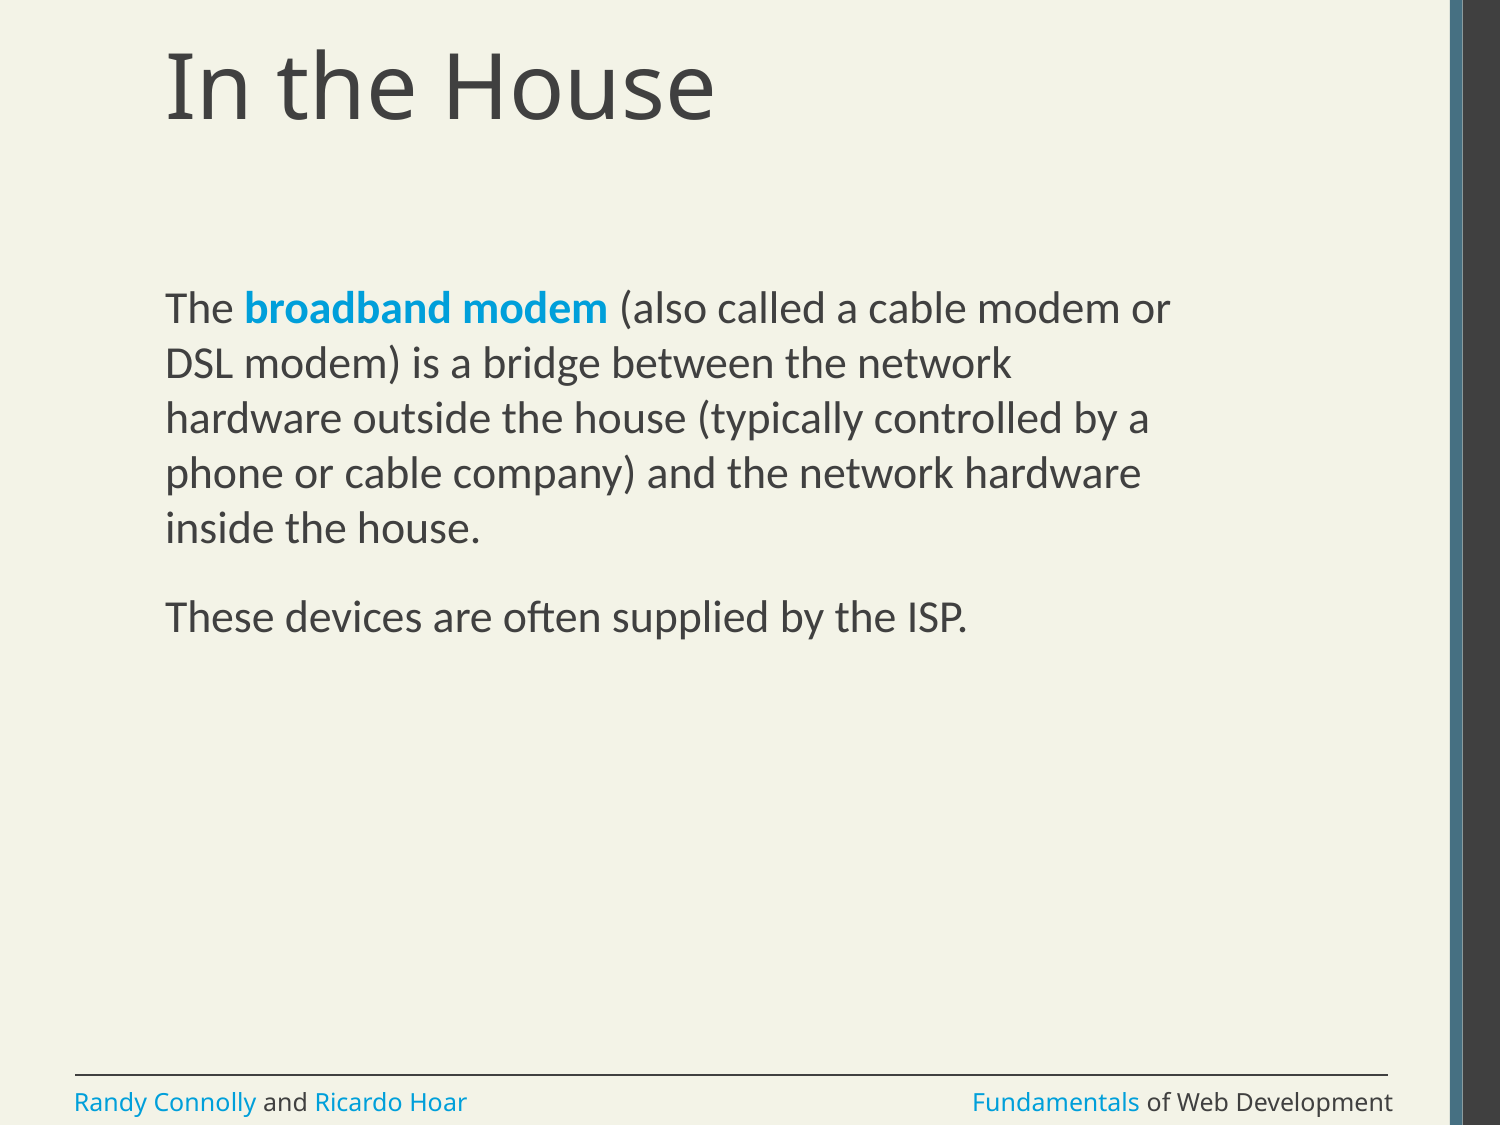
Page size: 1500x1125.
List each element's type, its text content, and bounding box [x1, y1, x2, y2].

list The broadband modem (also called a cable modem or DSL modem) is a bridge between the network hardware outside the house (typically controlled by a phone or cable company) and the network hardware inside the house. These devices are often supplied by the ISP. [150, 270, 1200, 1013]
title In the House [150, 20, 1425, 188]
